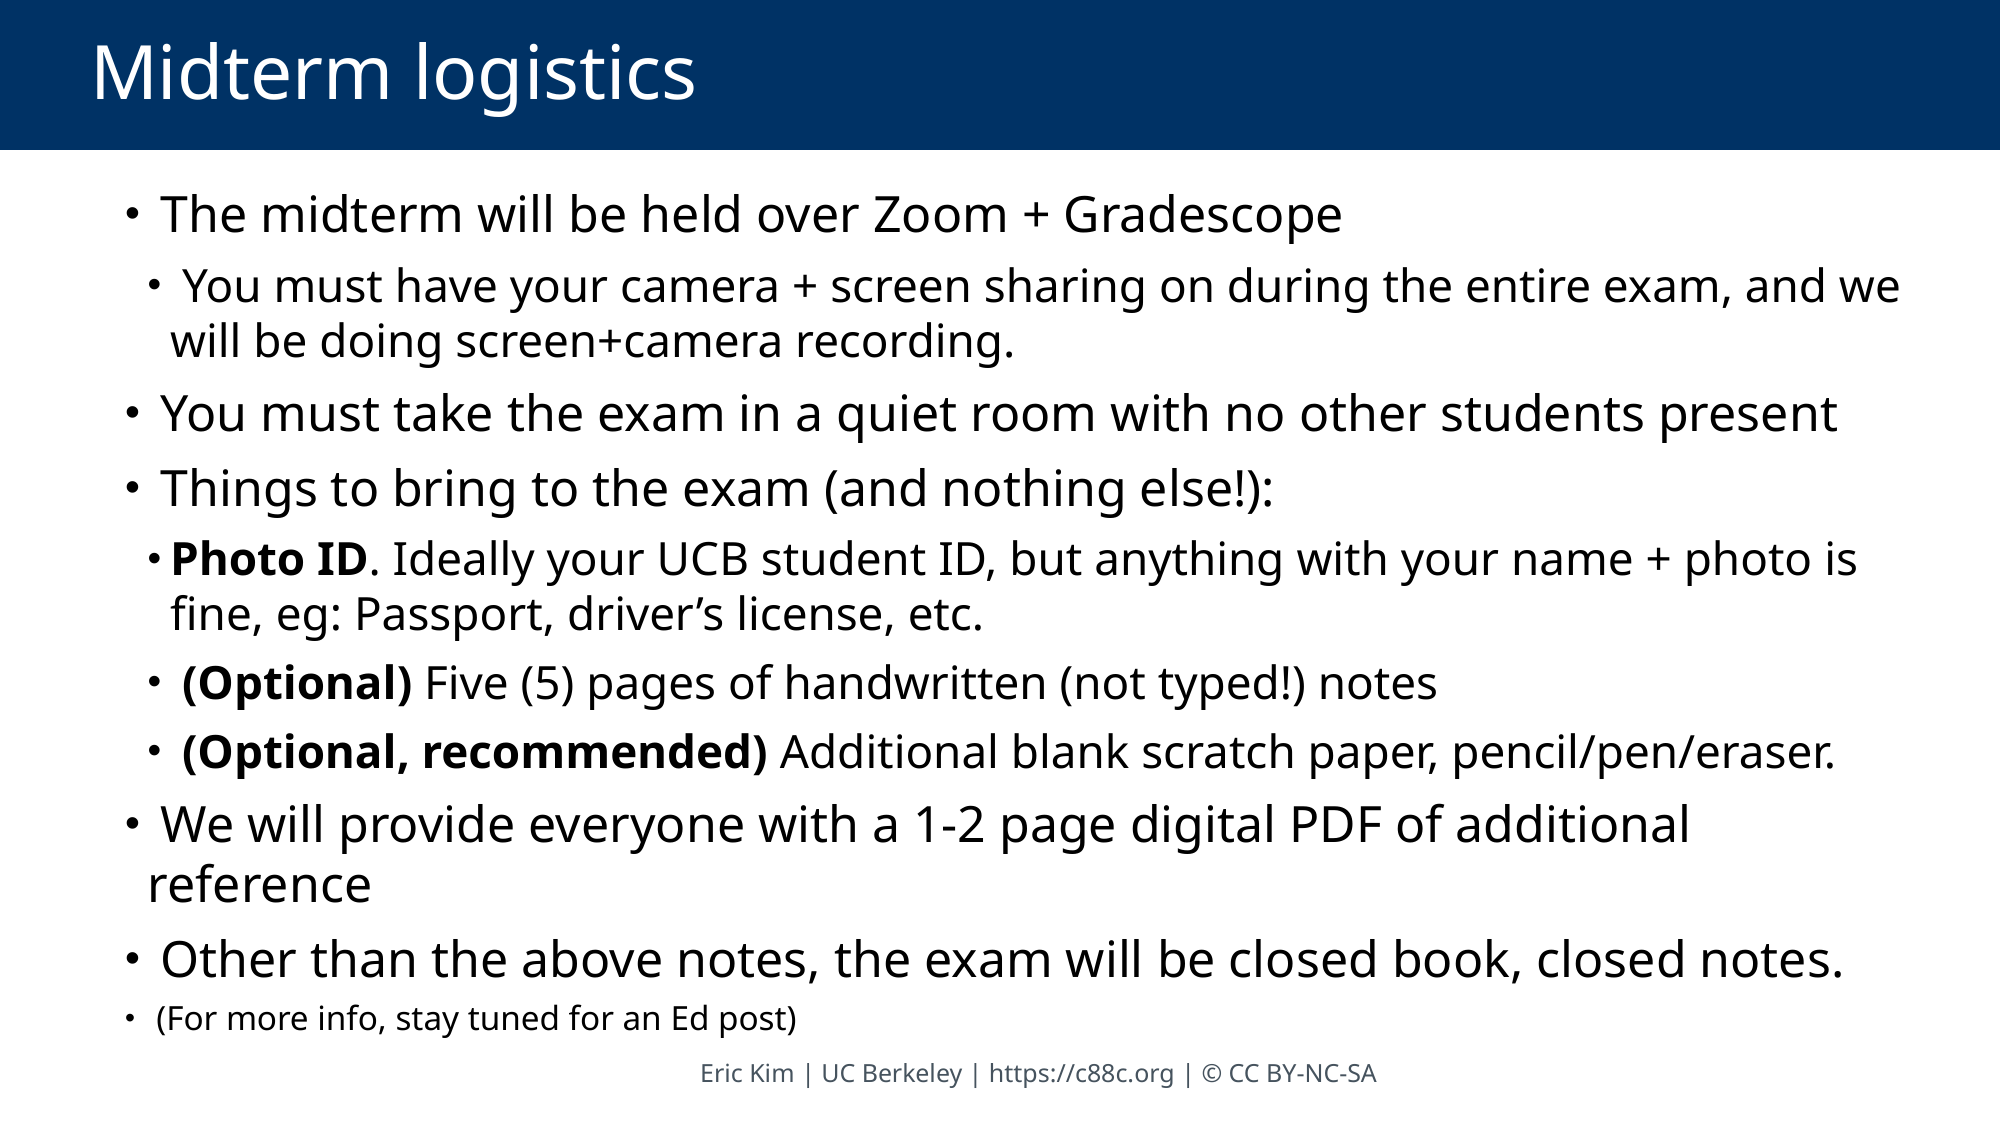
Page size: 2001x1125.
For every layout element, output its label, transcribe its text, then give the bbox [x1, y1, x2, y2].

list The midterm will be held over Zoom + Gradescope You must have your camera + screen sharing on during the entire exam, and we will be doing screen+camera recording. You must take the exam in a quiet room with no other students present Things to bring to the exam (and nothing else!): Photo ID. Ideally your UCB student ID, but anything with your name + photo is fine, eg: Passport, driver’s license, etc. (Optional) Five (5) pages of handwritten (not typed!) notes (Optional, recommended) Additional blank scratch paper, pencil/pen/eraser. We will provide everyone with a 1-2 page digital PDF of additional reference Other than the above notes, the exam will be closed book, closed notes. (For more info, stay tuned for an Ed post) [87, 174, 1928, 1038]
title Midterm logistics [0, 0, 2000, 152]
footer Eric Kim | UC Berkeley | https://c88c.org | © CC BY-NC-SA [662, 1042, 1416, 1103]
